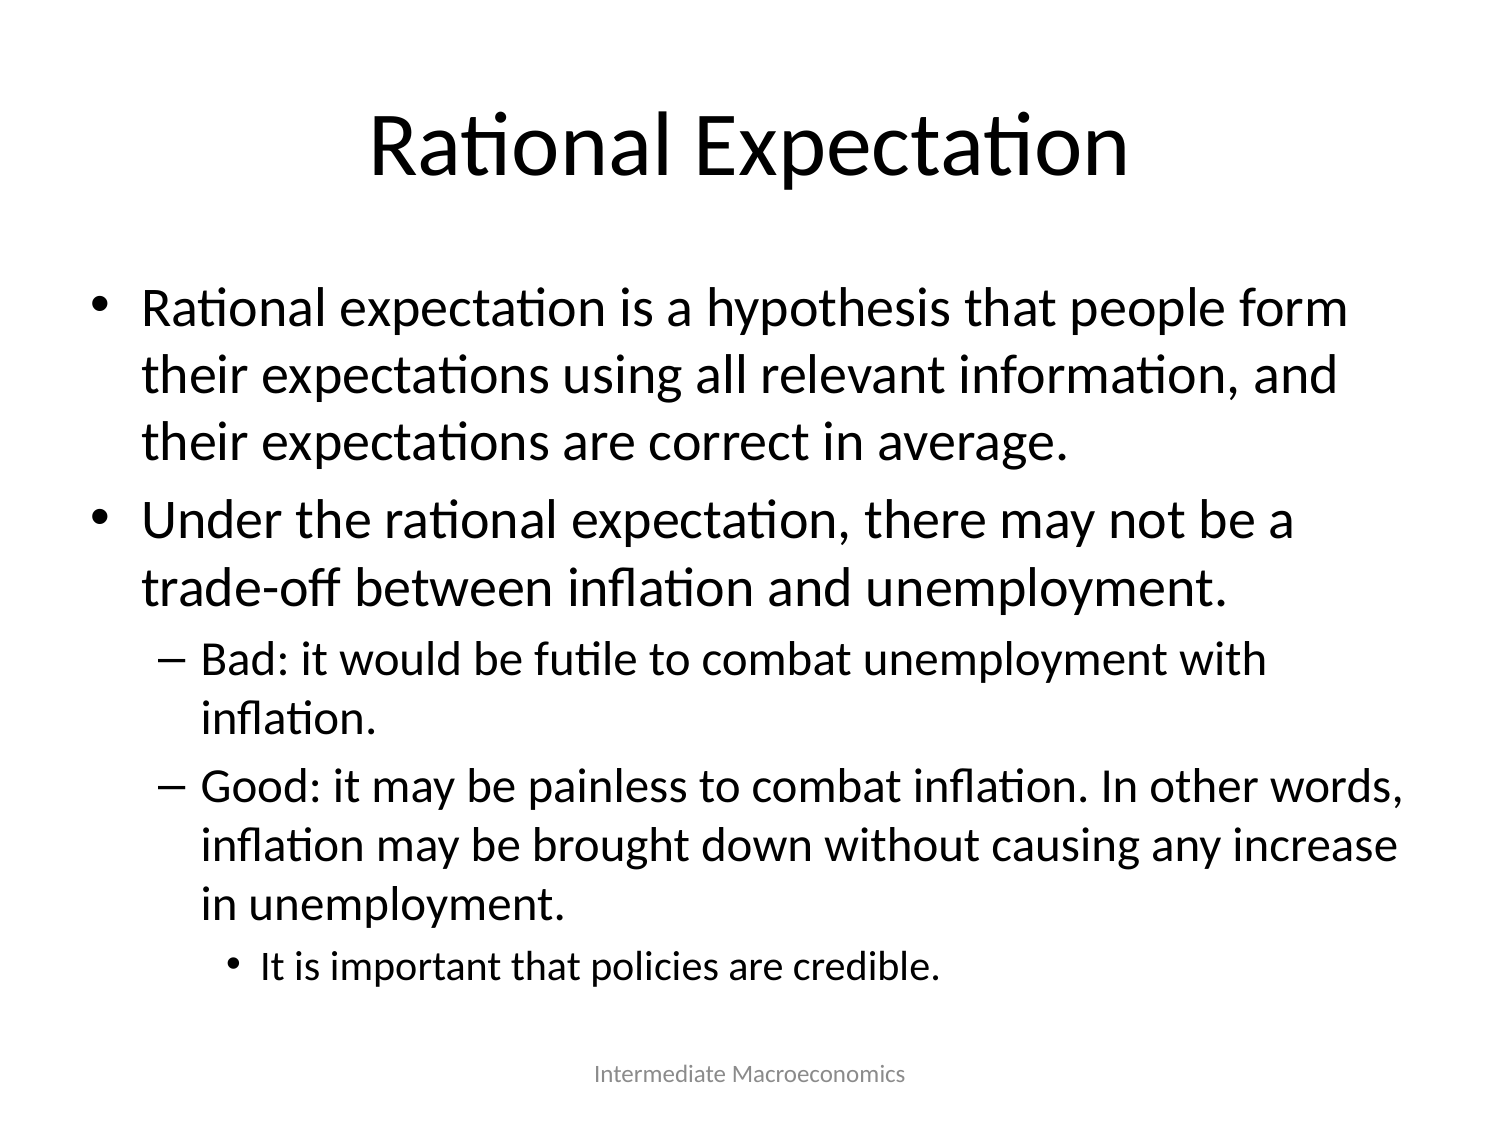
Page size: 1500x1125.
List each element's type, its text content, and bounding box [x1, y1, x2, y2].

list Rational expectation is a hypothesis that people form their expectations using all relevant information, and their expectations are correct in average. Under the rational expectation, there may not be a trade-off between inflation and unemployment. Bad: it would be futile to combat unemployment with inflation. Good: it may be painless to combat inflation. In other words, inflation may be brought down without causing any increase in unemployment. It is important that policies are credible. [75, 262, 1425, 1005]
footer Intermediate Macroeconomics [512, 1042, 988, 1103]
title Rational Expectation [75, 45, 1425, 233]
